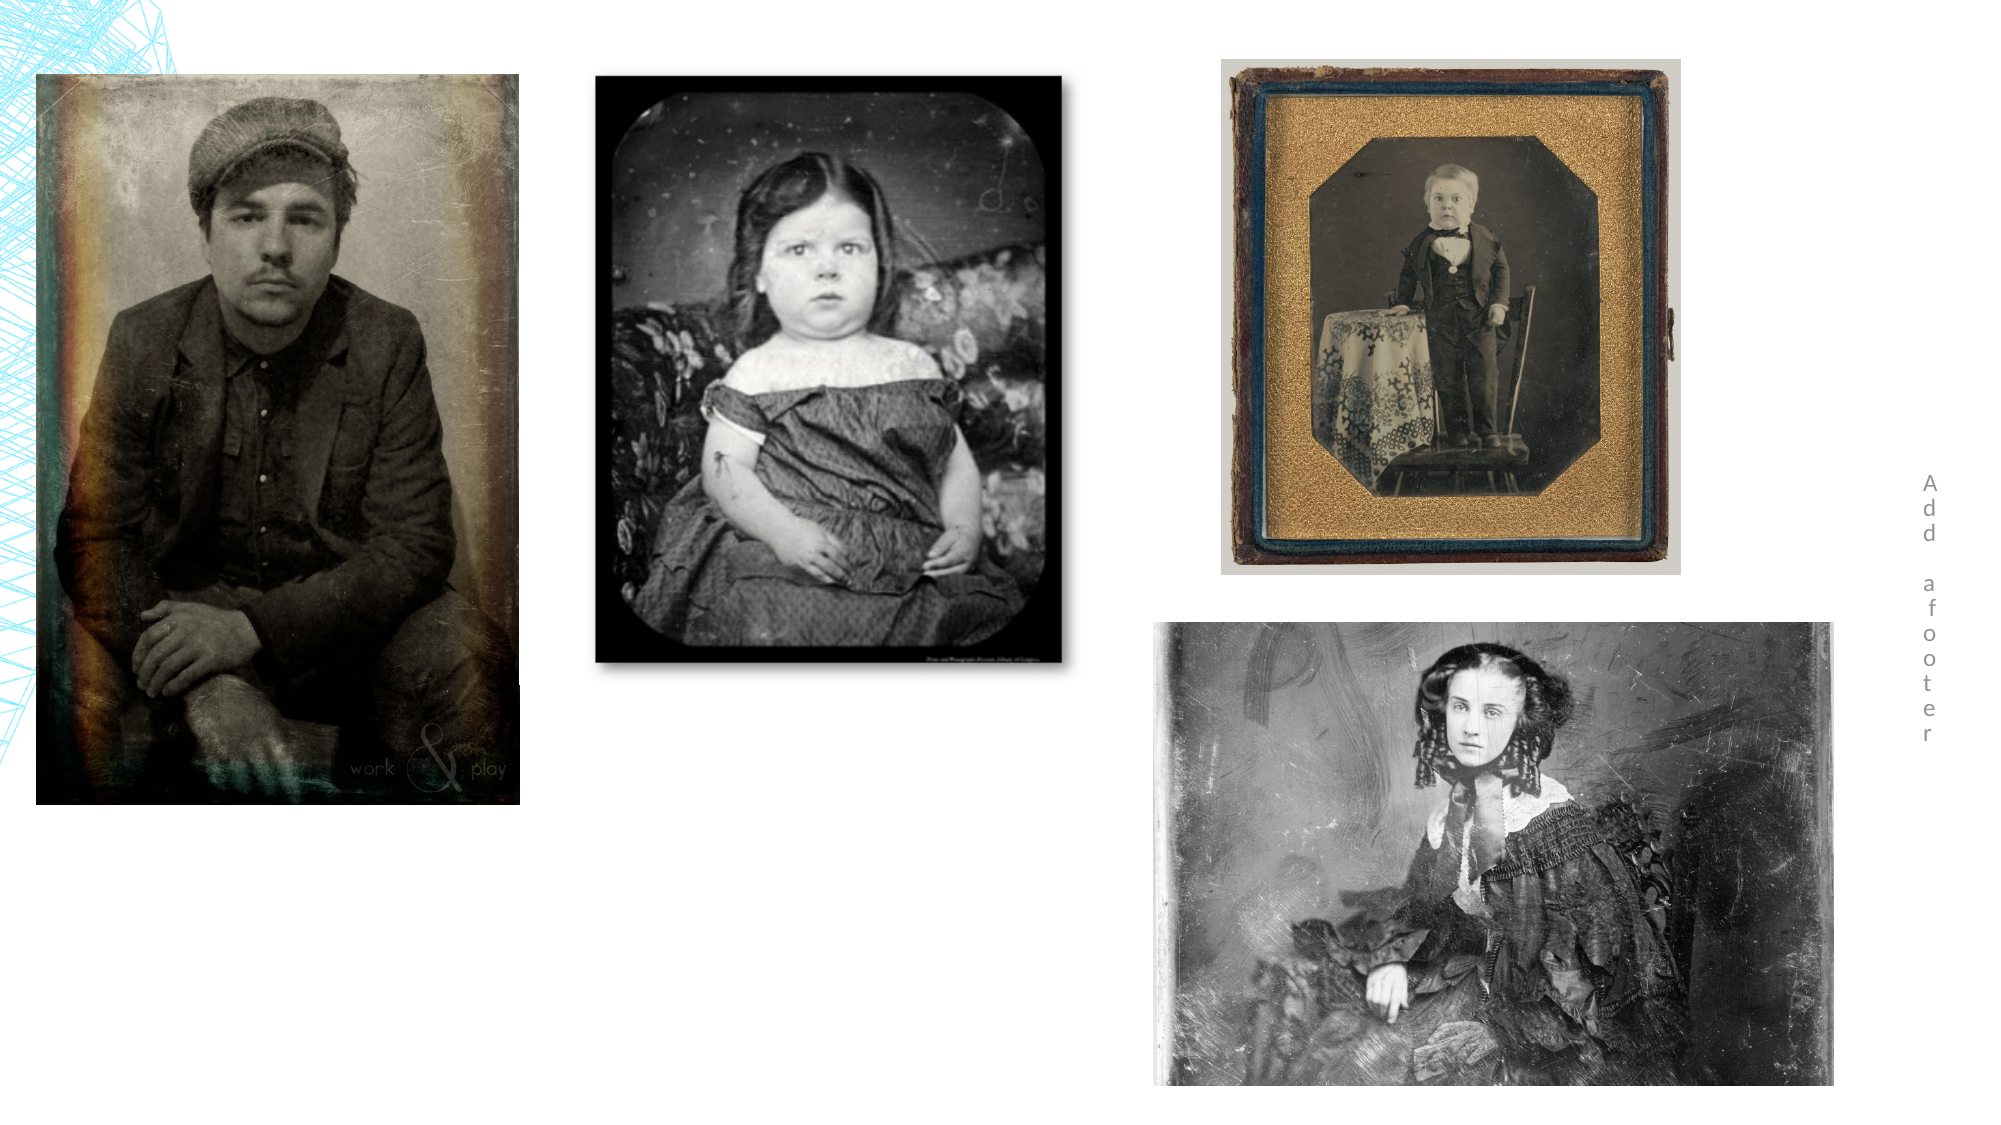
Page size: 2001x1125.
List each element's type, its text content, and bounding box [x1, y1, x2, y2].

picture [0, 0, 2001, 1125]
footer Add a footer [1908, 59, 1955, 904]
